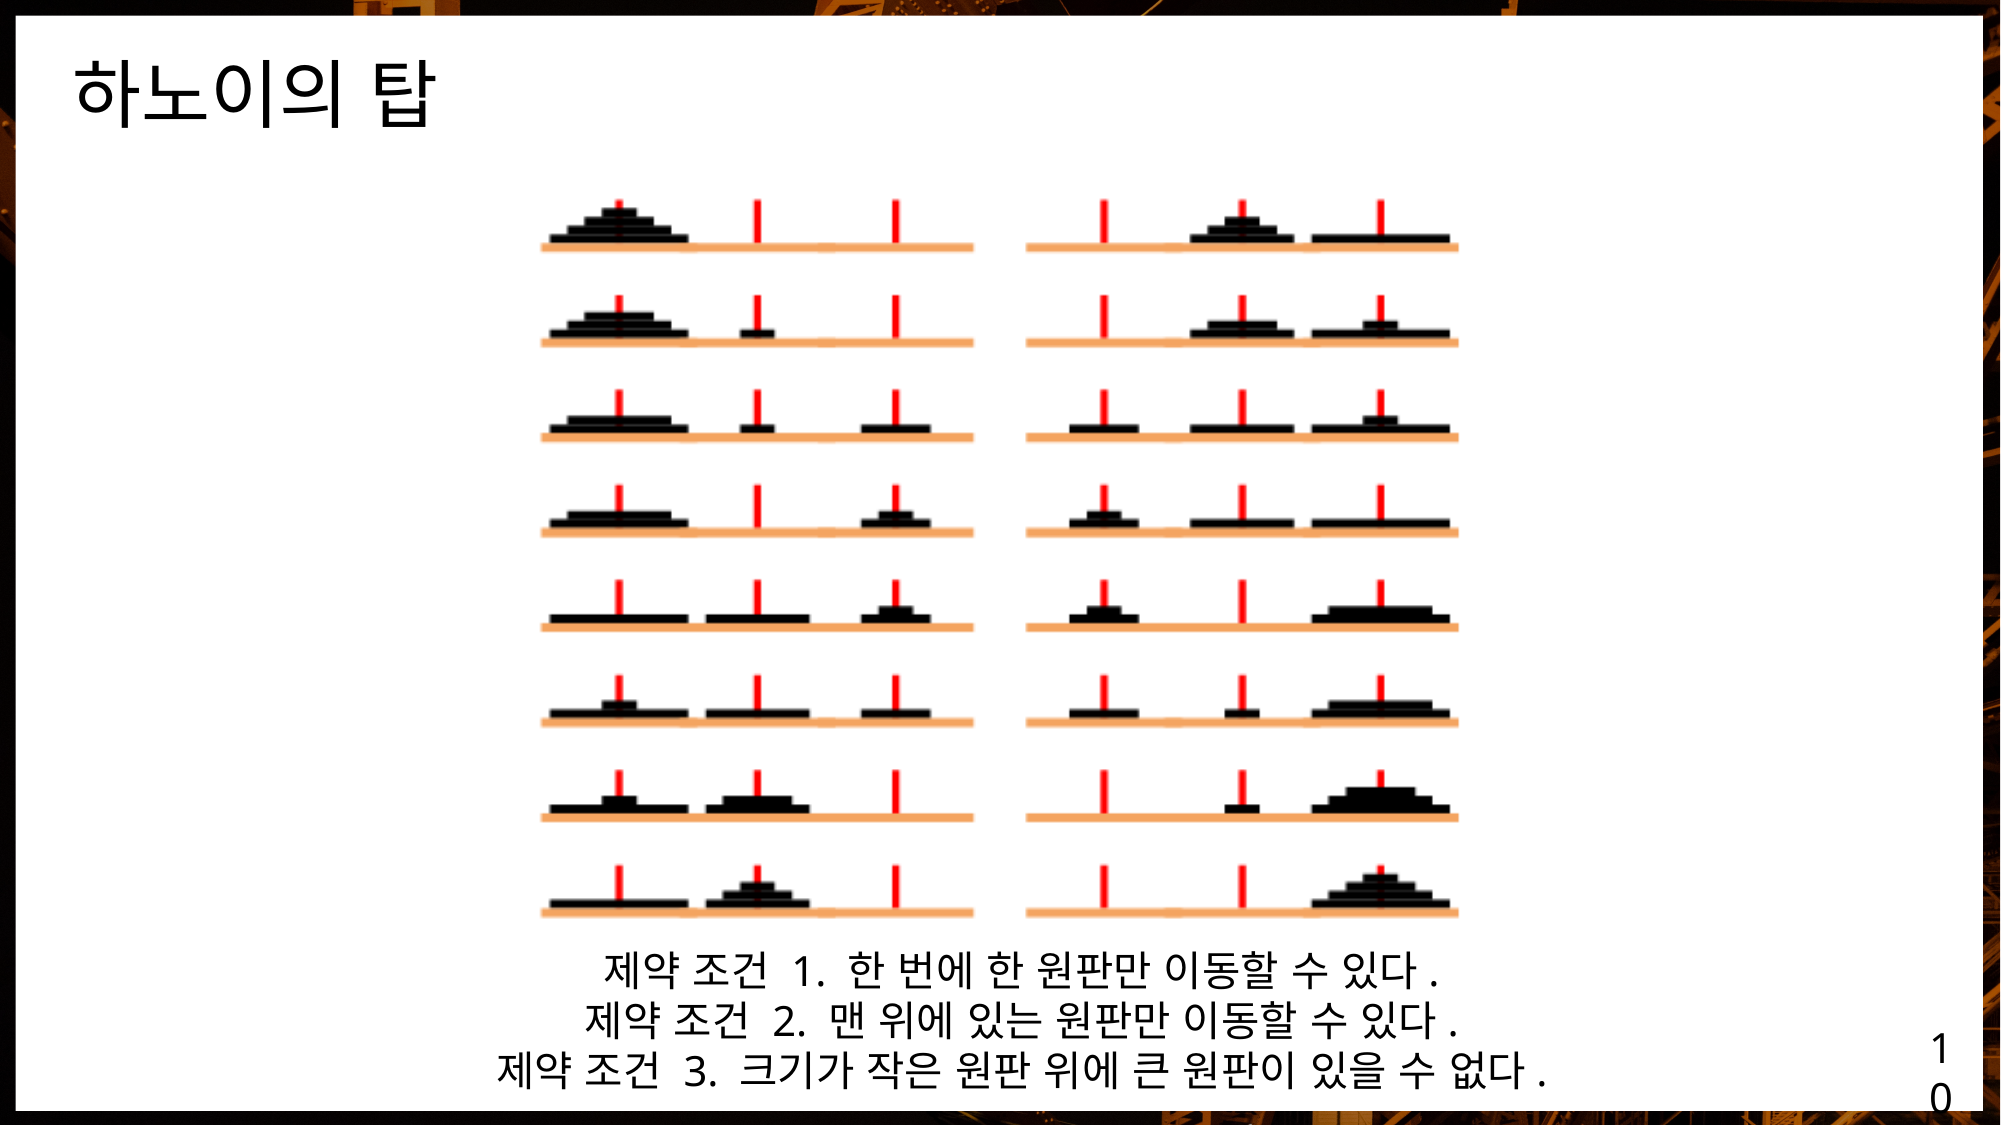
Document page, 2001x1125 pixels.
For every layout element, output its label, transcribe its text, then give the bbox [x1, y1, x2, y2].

text_box [15, 15, 1984, 1112]
text_box 10 [1910, 1014, 1972, 1125]
text_box [0, 0, 2000, 1125]
text_box 제약 조건 1. 한 번에 한 원판만 이동할 수 있다. 제약 조건 2. 맨 위에 있는 원판만 이동할 수 있다. 제약 조건 3. 크기가 작은 원판 위에 큰 원판이 있을 수 없다. [404, 937, 1640, 1103]
text_box 하노이의 탑 [57, 39, 1105, 145]
picture [532, 193, 1468, 932]
